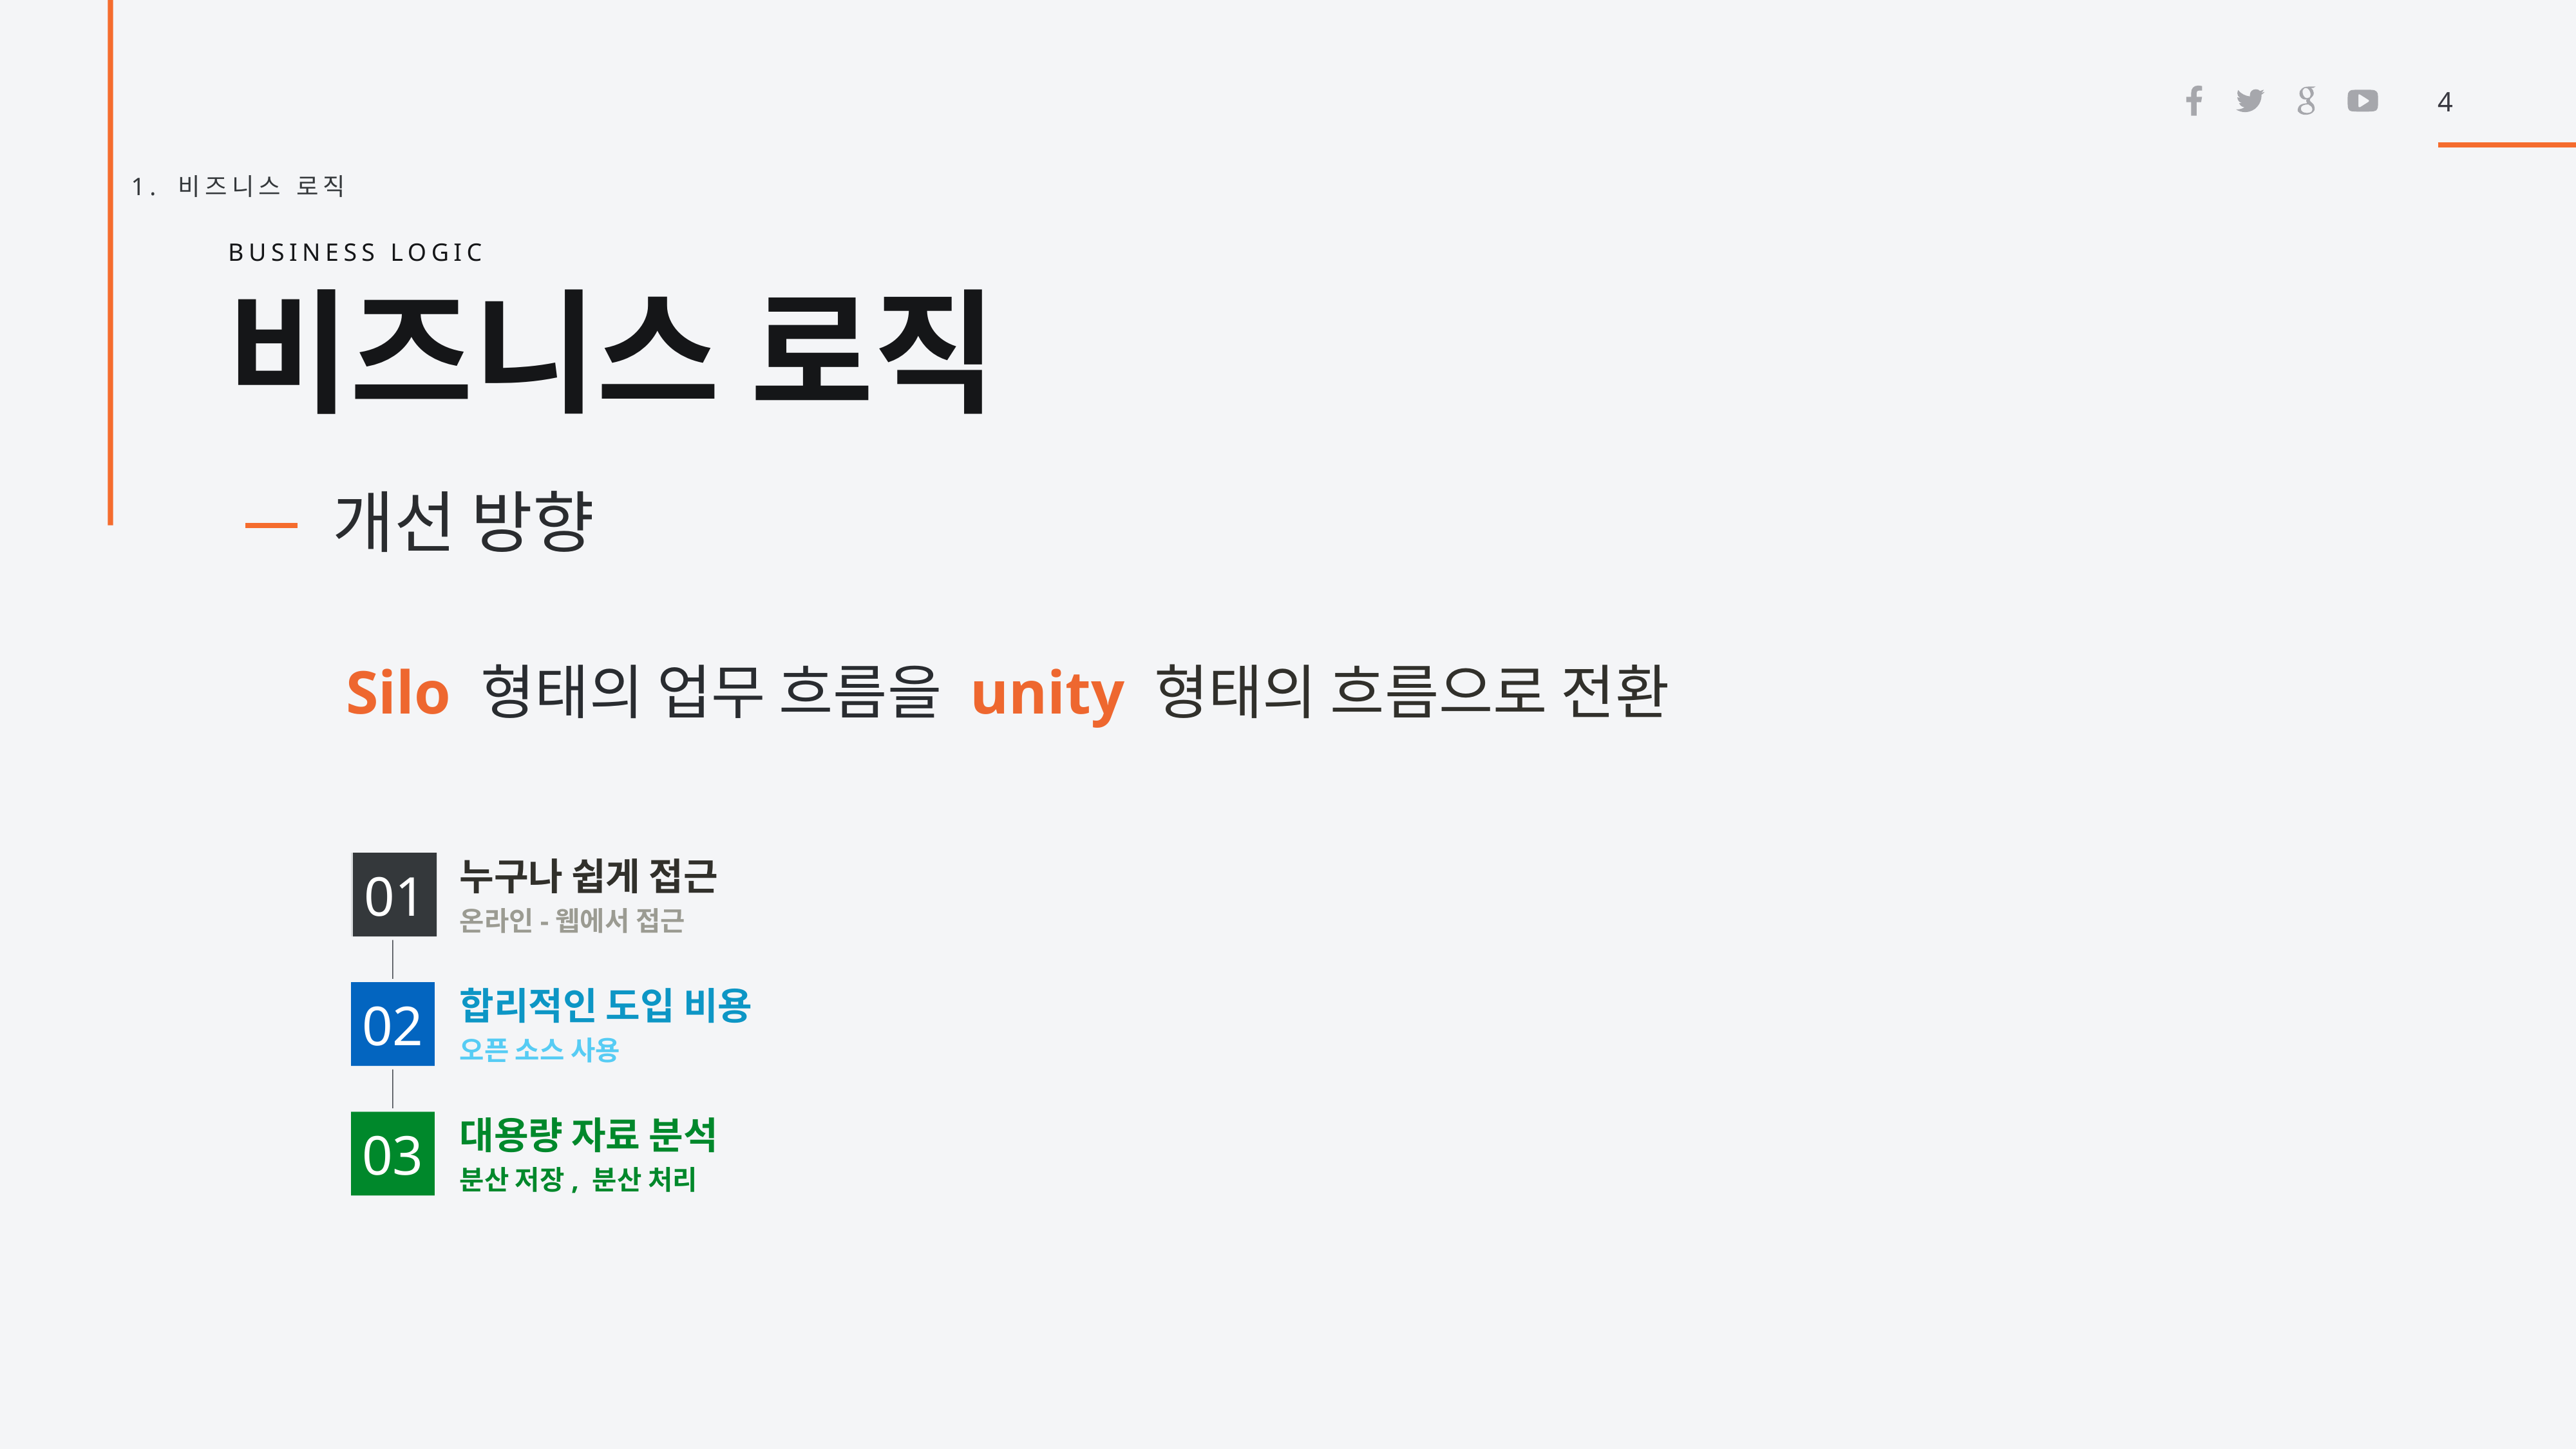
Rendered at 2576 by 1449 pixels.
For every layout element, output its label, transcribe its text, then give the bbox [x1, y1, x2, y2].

text_box 1. 비즈니스 로직 [127, 167, 537, 205]
text_box 03 [350, 1110, 436, 1197]
title Silo 형태의 업무 흐름을 unity 형태의 흐름으로 전환 [346, 624, 1754, 765]
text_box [450, 852, 895, 937]
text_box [450, 981, 895, 1074]
text_box 02 [350, 981, 390, 1067]
text_box 02 [394, 981, 436, 1067]
text_box Business logic [223, 233, 634, 270]
text_box 비즈니스 로직 [222, 294, 1184, 630]
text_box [450, 1112, 895, 1196]
text_box 01 [352, 851, 438, 938]
slide_number 4 [2433, 80, 2498, 929]
text_box 개선 방향 [262, 475, 1366, 567]
